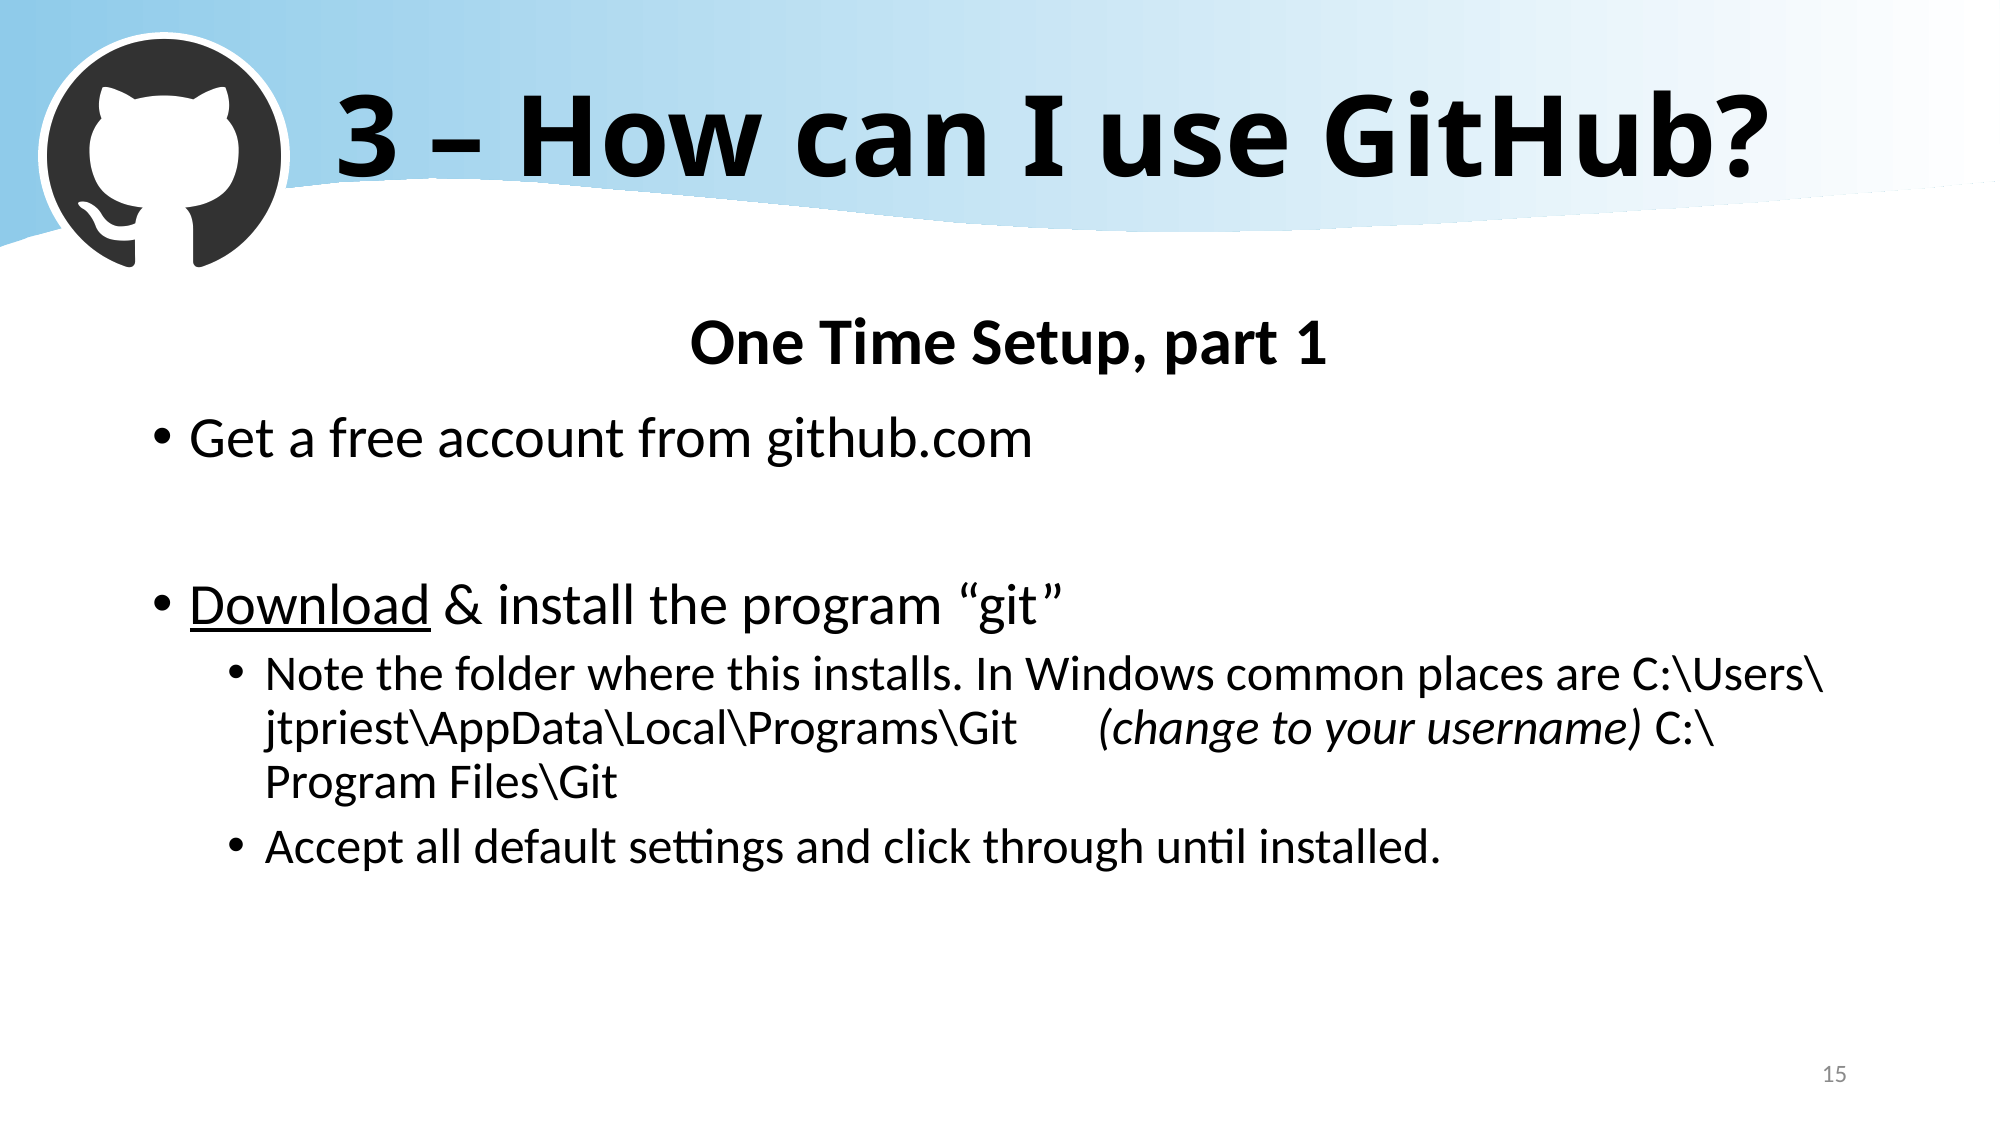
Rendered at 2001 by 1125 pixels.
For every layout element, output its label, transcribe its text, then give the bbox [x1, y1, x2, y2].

text_box Get a free account from github.com Download & install the program “git” Note the folder where this installs. In Windows common places are C:\Users\jtpriest\AppData\Local\Programs\Git (change to your username) C:\Program Files\Git Accept all default settings and click through until installed. [137, 399, 1863, 1114]
list One Time Setup, part 1 [137, 299, 1882, 400]
title 3 – How can I use GitHub? [320, 46, 1863, 234]
slide_number 15 [1412, 1042, 1863, 1103]
picture [47, 36, 281, 270]
